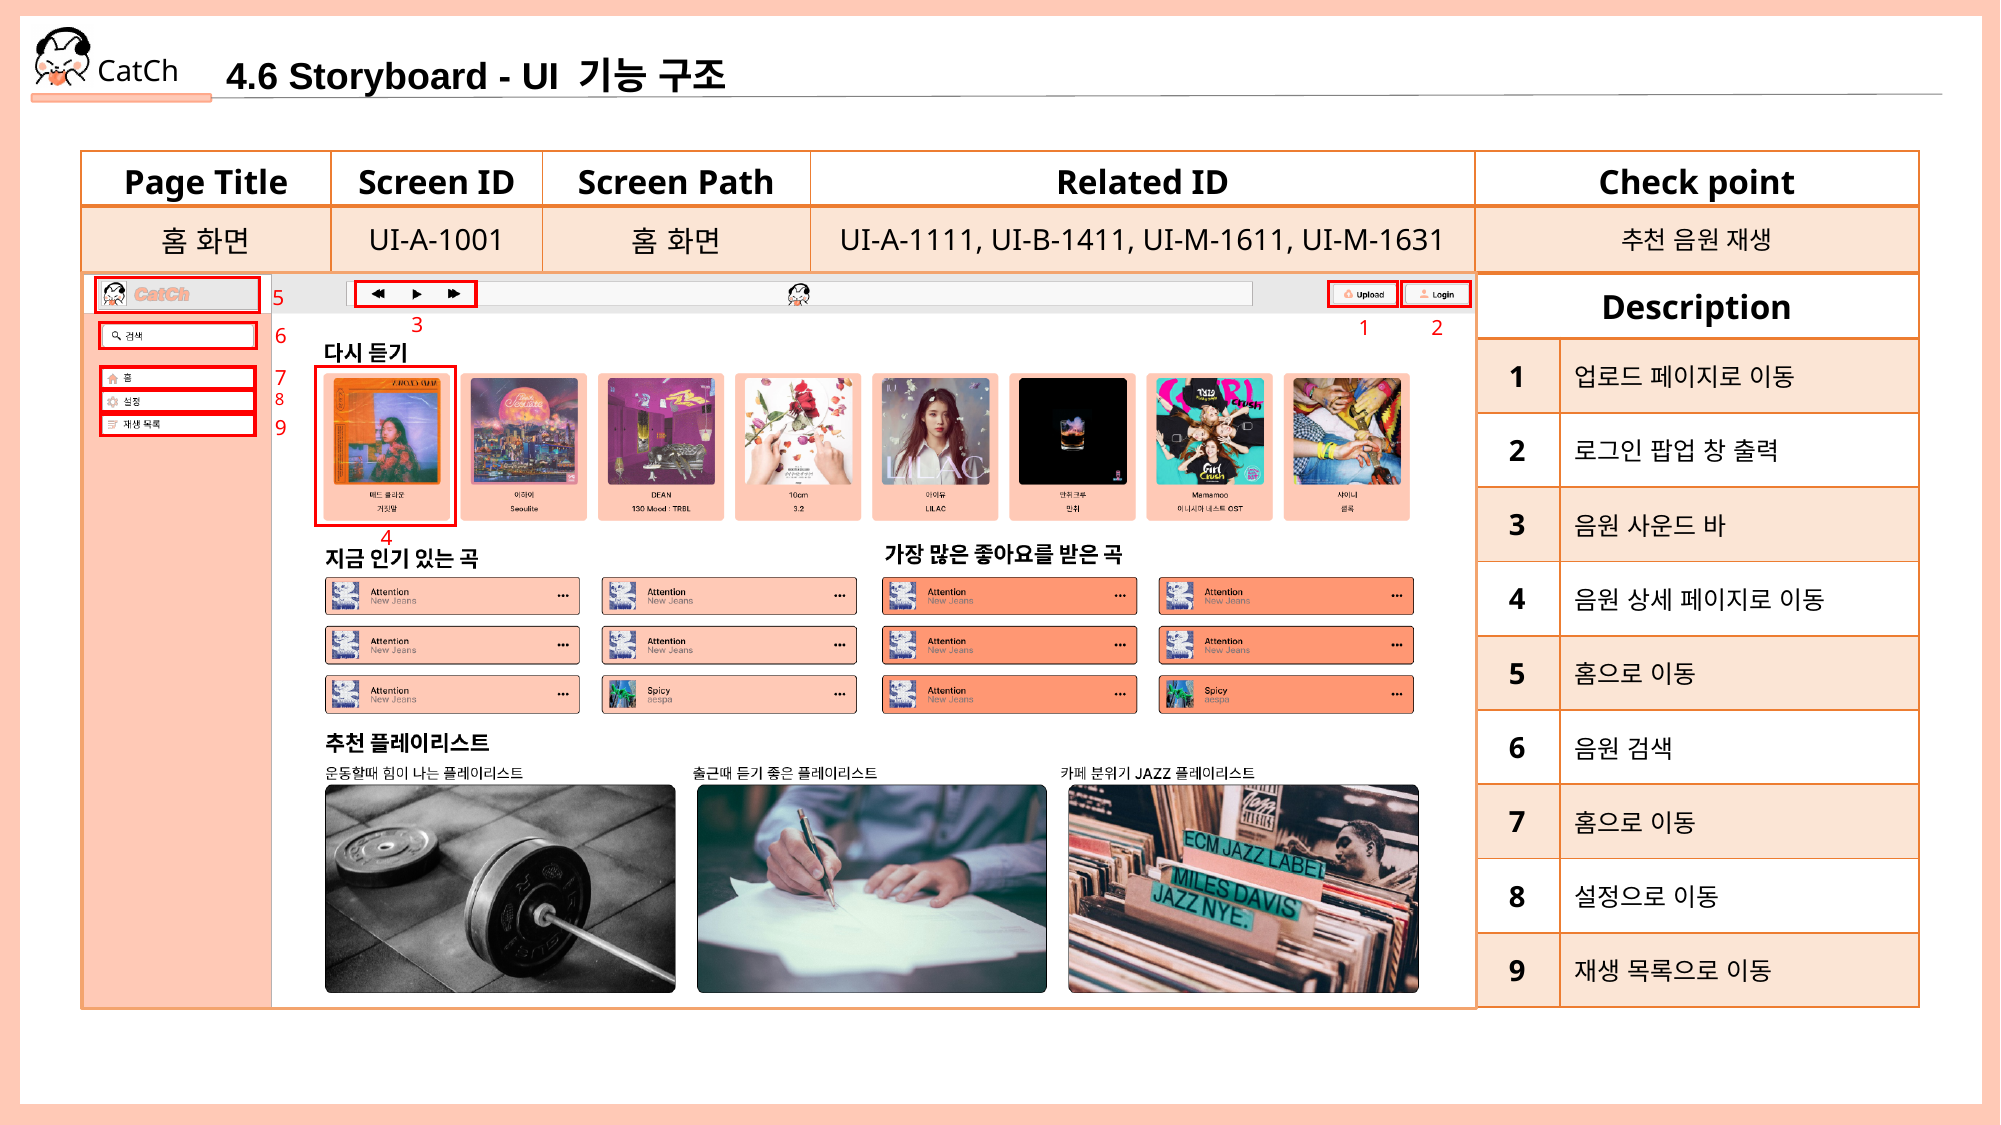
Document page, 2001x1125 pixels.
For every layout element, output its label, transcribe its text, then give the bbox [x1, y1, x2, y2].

table_cell 2 [1478, 414, 1559, 486]
table_cell 1 [1478, 340, 1559, 412]
table_cell 6 [1478, 711, 1559, 783]
table_cell 업로드 페이지로 이동 [1561, 340, 1918, 412]
text_box 4.6 Storyboard - UI 기능 구조 [211, 44, 1179, 94]
table_header Screen Path [543, 152, 810, 204]
table_header Screen ID [332, 152, 542, 204]
table_cell 설정으로 이동 [1561, 859, 1918, 932]
table_cell UI-A-1111, UI-B-1411, UI-M-1611, UI-M-1631 [811, 208, 1474, 271]
table_cell 홈 화면 [82, 208, 330, 271]
table_cell 로그인 팝업 창 출력 [1561, 414, 1918, 486]
text_box [20, 16, 1982, 1104]
text_box 4.6 Storyboard - UI 기능 구조 [211, 98, 1179, 105]
table_cell 3 [1478, 489, 1558, 560]
picture [31, 24, 94, 88]
table_cell 홈으로 이동 [1561, 637, 1918, 709]
table_header Check point [1476, 152, 1918, 204]
table_header Page Title [82, 152, 330, 204]
table_cell 음원 상세 페이지로 이동 [1561, 562, 1918, 635]
table_header Description [1478, 275, 1918, 337]
table_cell 8 [1478, 859, 1559, 932]
table_cell 7 [1478, 785, 1559, 858]
table_cell 추천 음원 재생 [1476, 208, 1918, 271]
table_cell 재생 목록으로 이동 [1561, 934, 1918, 1006]
table_cell 홈 화면 [543, 208, 810, 271]
table_cell 홈으로 이동 [1561, 785, 1918, 858]
table_cell 5 [1478, 637, 1559, 709]
table_cell 음원 사운드 바 [1561, 488, 1918, 561]
table_header Related ID [811, 152, 1474, 204]
text_box CatCh [82, 44, 211, 93]
table_cell 4 [1478, 562, 1559, 635]
table_cell 9 [1478, 934, 1559, 1006]
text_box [211, 94, 1943, 98]
table_cell 음원 검색 [1561, 711, 1918, 783]
text_box [30, 93, 211, 103]
table_cell UI-A-1001 [332, 208, 542, 271]
picture [83, 274, 1476, 1007]
